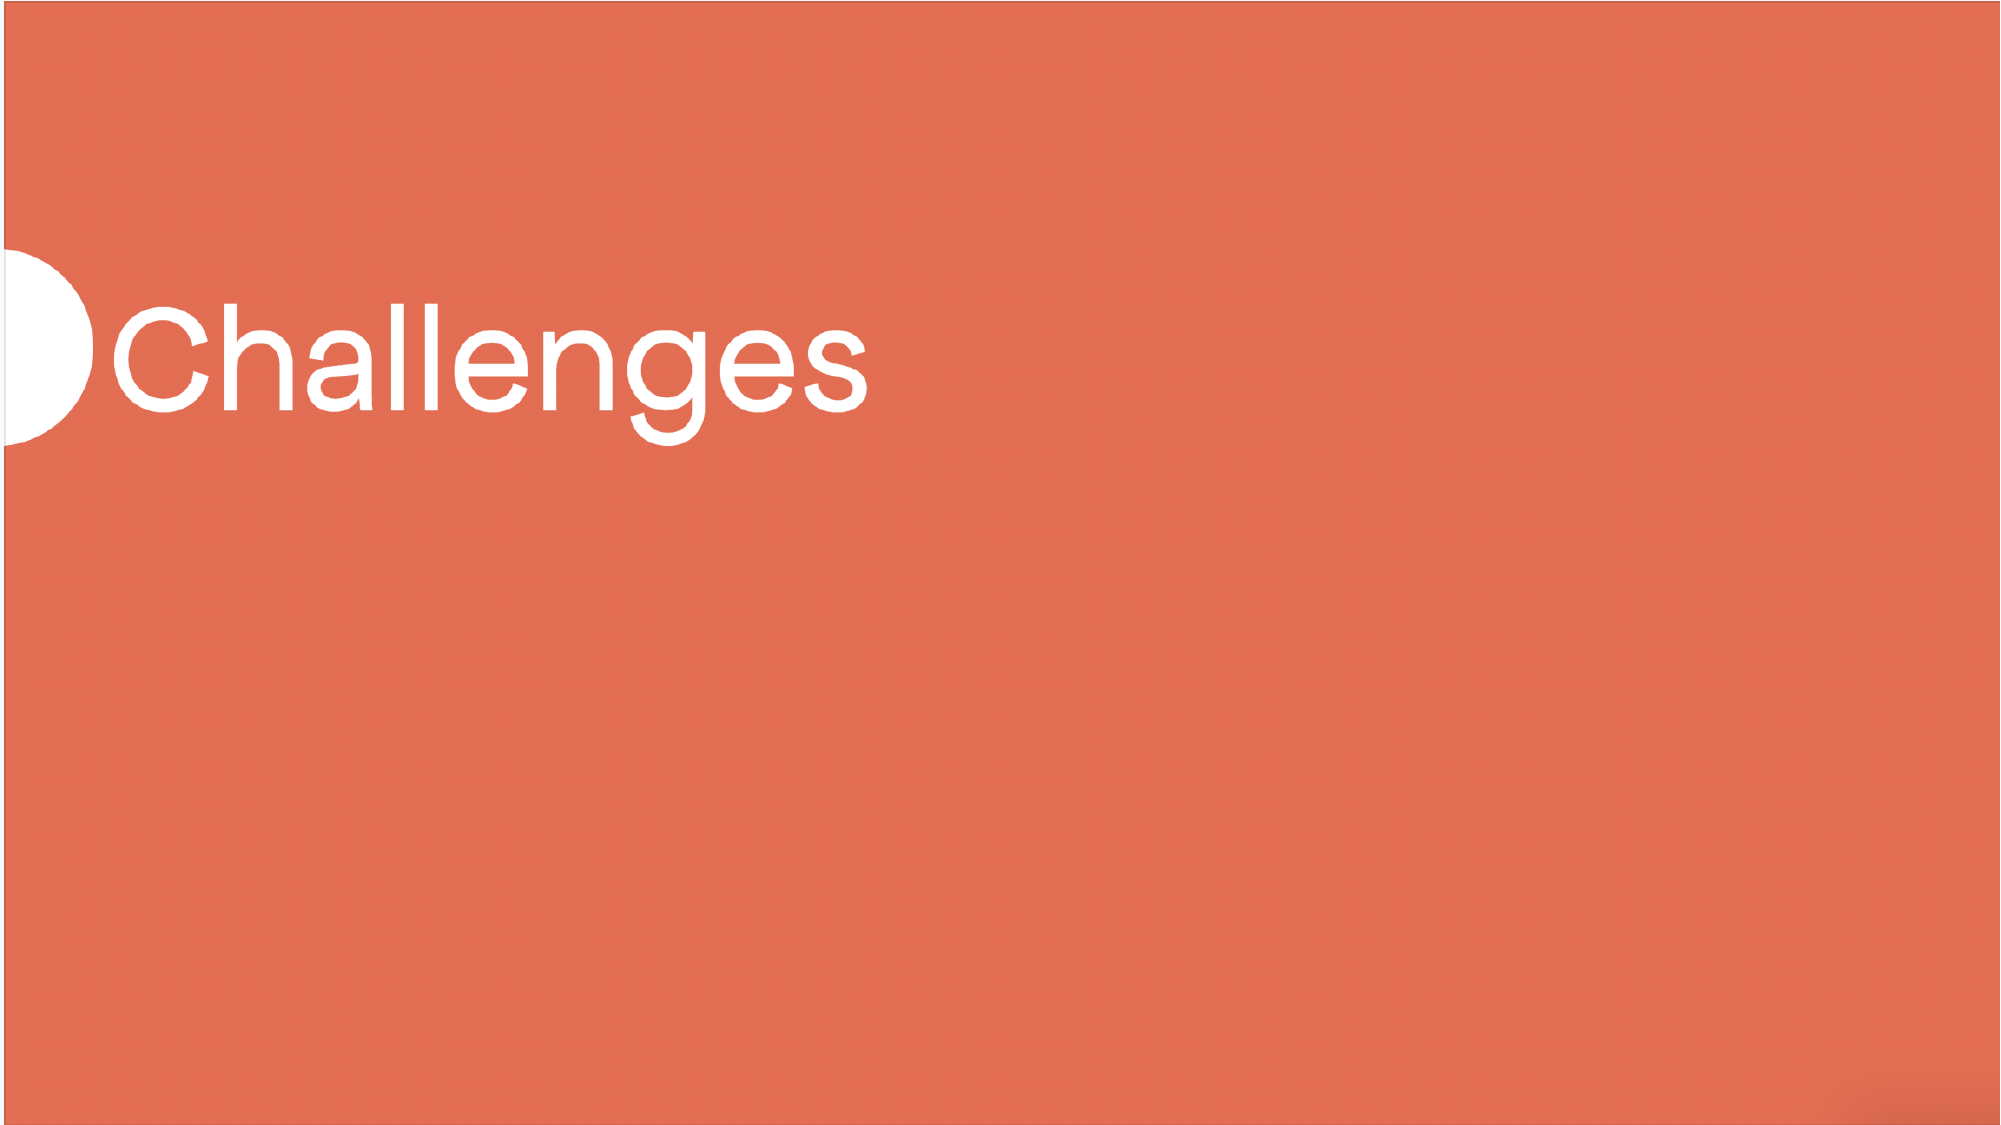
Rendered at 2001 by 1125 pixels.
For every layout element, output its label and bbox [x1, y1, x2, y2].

list [0, 0, 2000, 1125]
